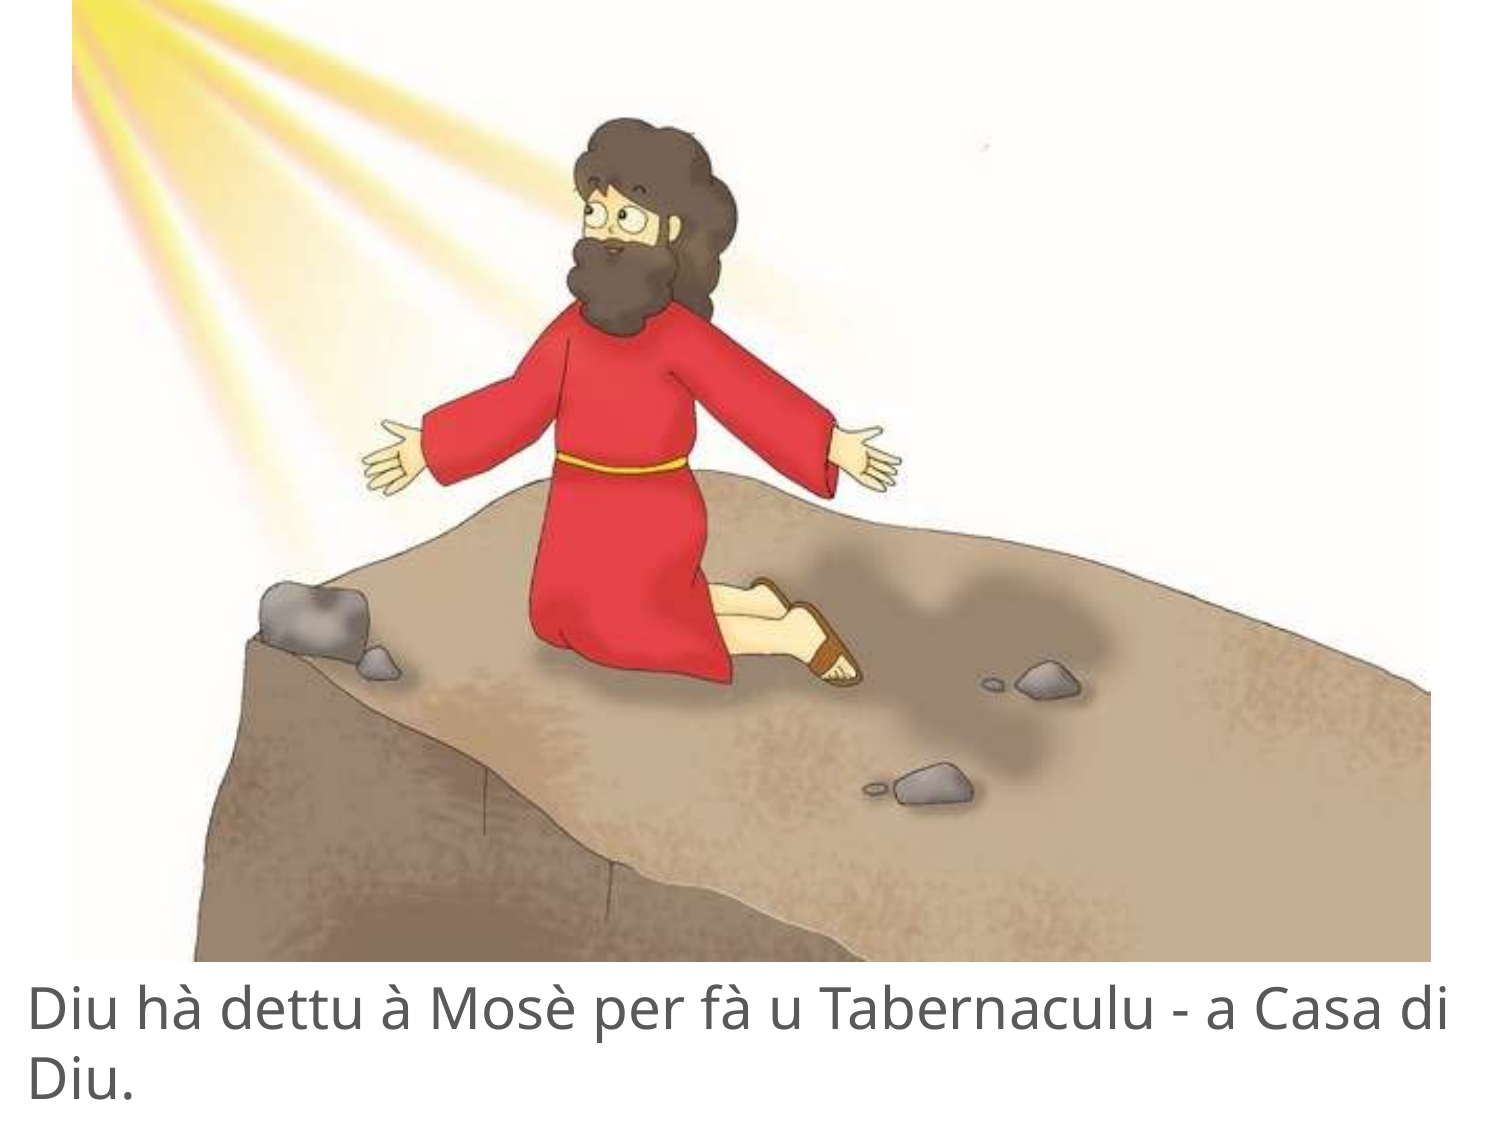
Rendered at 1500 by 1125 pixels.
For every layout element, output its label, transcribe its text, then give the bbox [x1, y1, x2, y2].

text_box Diu hà dettu à Mosè per fà u Tabernaculu - a Casa di Diu. [11, 964, 1483, 1119]
picture [72, 0, 1431, 963]
